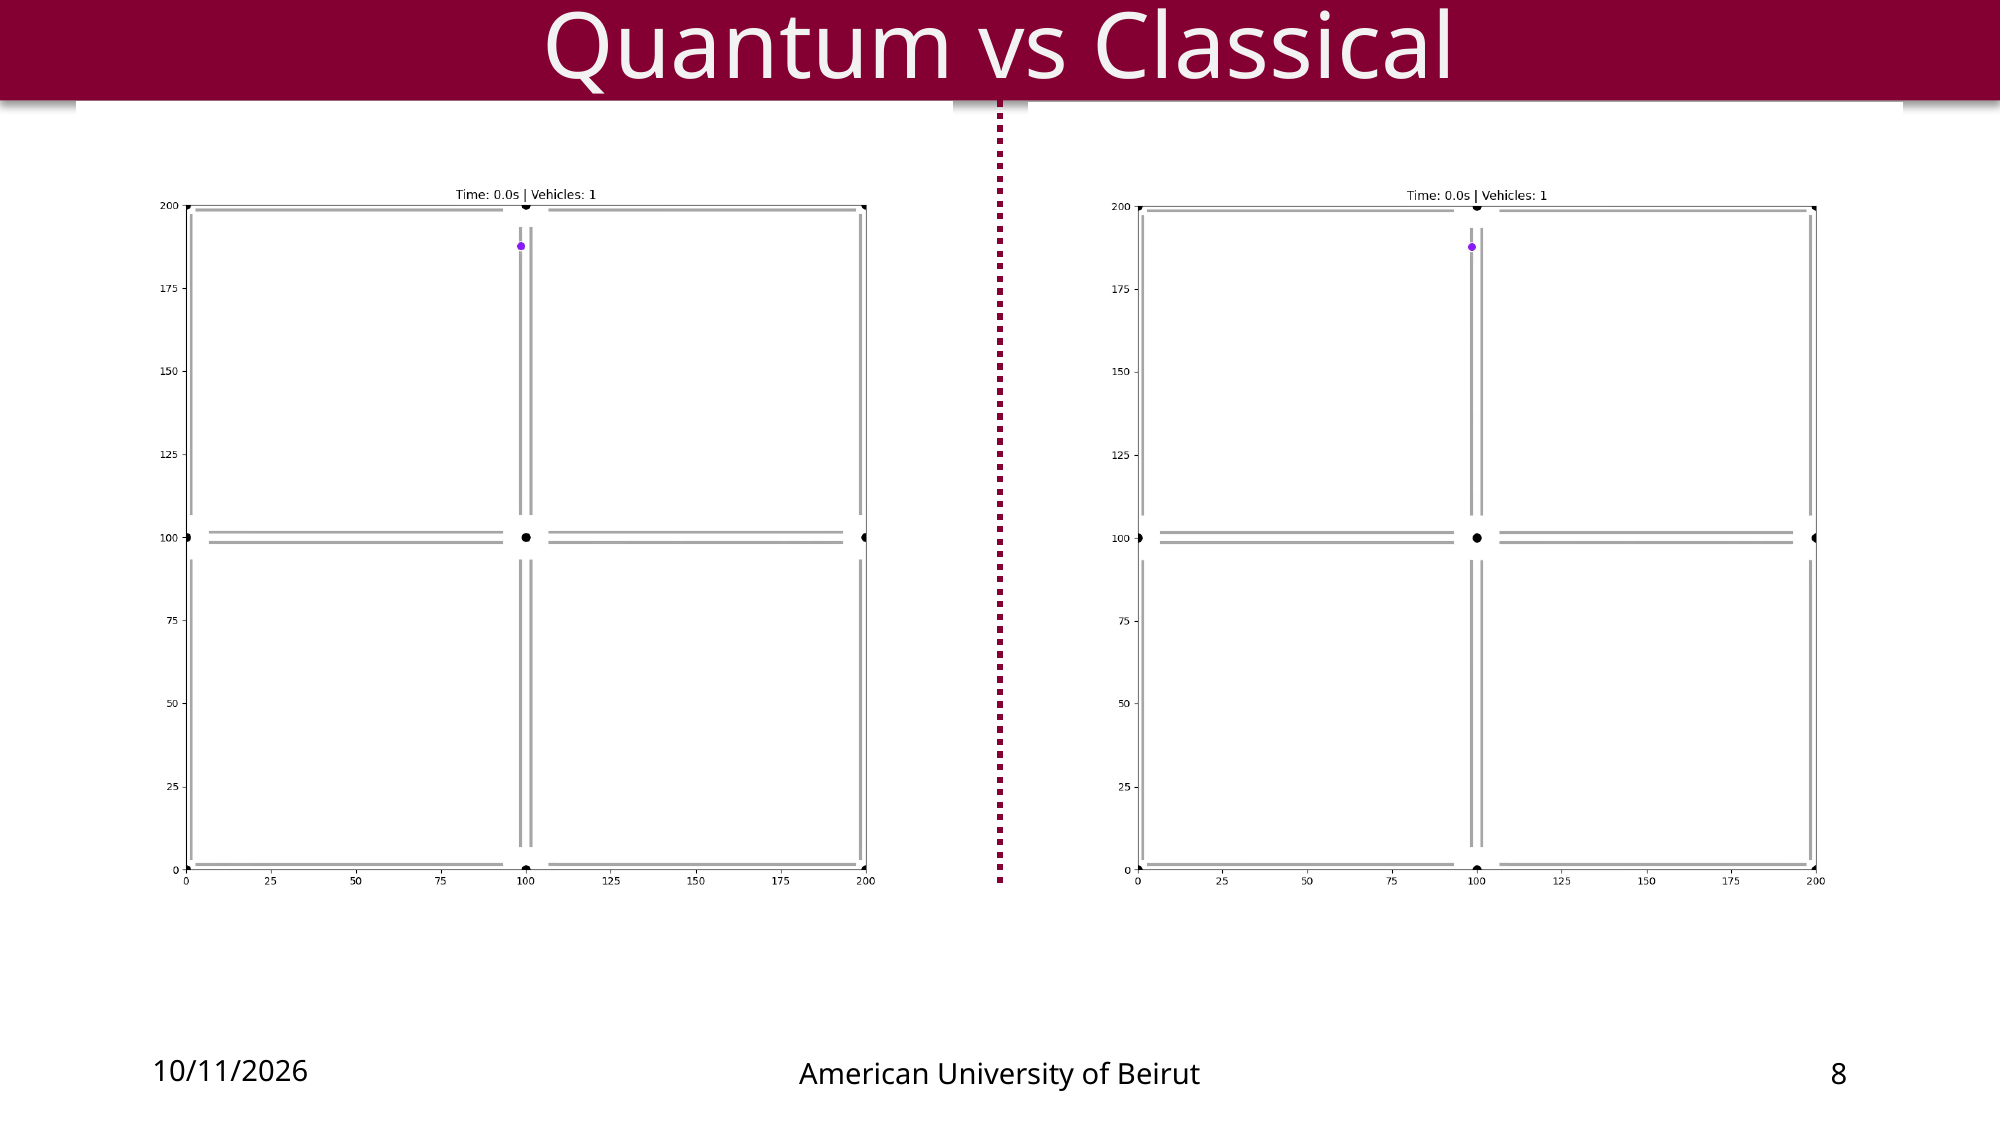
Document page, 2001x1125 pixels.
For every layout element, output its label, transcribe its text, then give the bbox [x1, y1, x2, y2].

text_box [1026, 101, 1905, 966]
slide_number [137, 1042, 588, 1103]
text_box Quantum vs Classical [0, 0, 2000, 101]
footer American University of Beirut [662, 1042, 1338, 1103]
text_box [75, 99, 954, 966]
slide_number 8 [1412, 1042, 1863, 1103]
